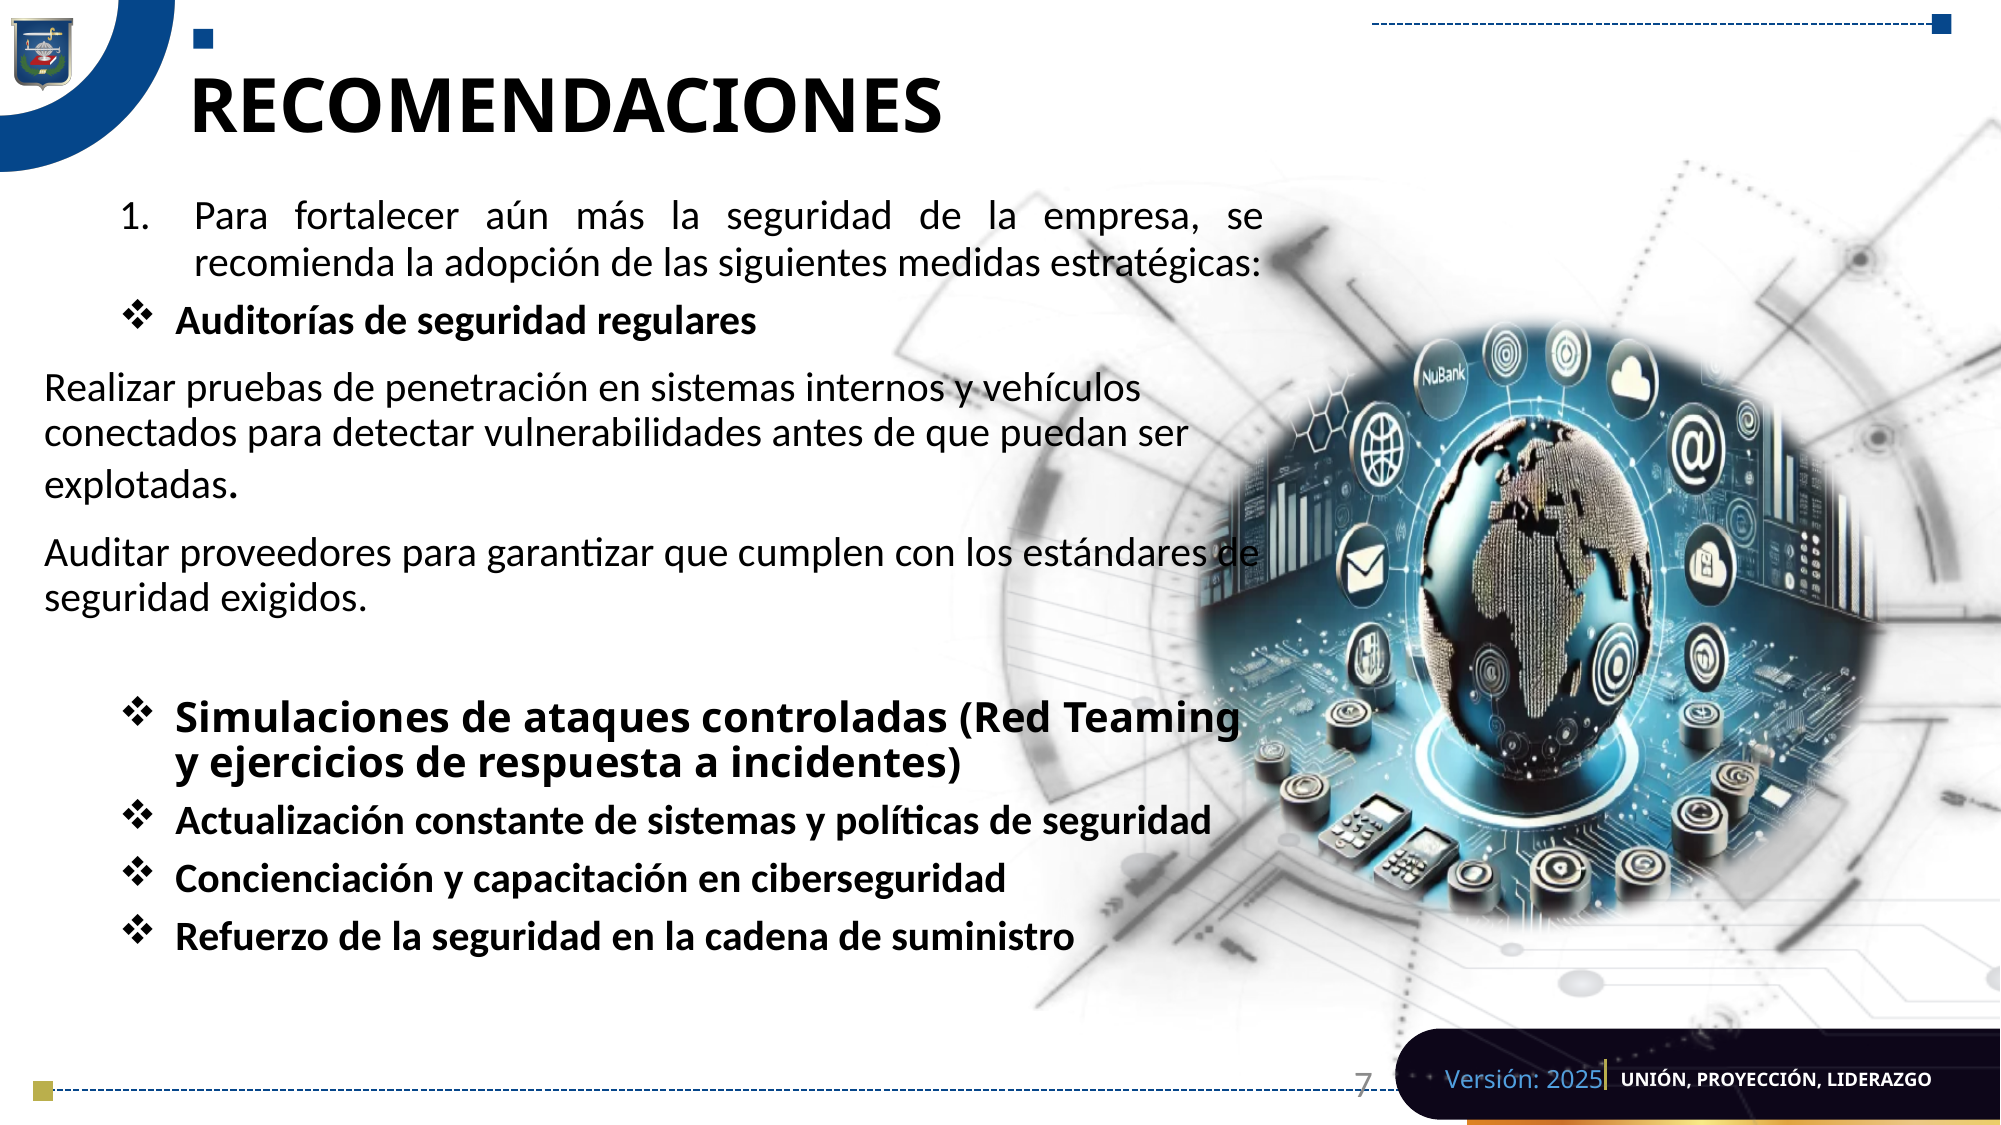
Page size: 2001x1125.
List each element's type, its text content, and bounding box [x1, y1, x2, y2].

text_box RECOMENDACIONES [173, 49, 799, 184]
text_box [799, 0, 2000, 1125]
picture [1179, 310, 1894, 937]
picture [0, 0, 175, 172]
text_box Para fortalecer aún más la seguridad de la empresa, se recomienda la adopción de las siguientes medidas estratégicas: Auditorías de seguridad regulares Realizar pruebas de penetración en sistemas internos y vehículos conectados para detectar vulnerabilidades antes de que puedan ser explotadas. Auditar proveedores para garantizar que cumplen con los estándares de seguridad exigidos. Simulaciones de ataques controladas (Red Teaming y ejercicios de respuesta a incidentes) Actualización constante de sistemas y políticas de seguridad Concienciación y capacitación en ciberseguridad Refuerzo de la seguridad en la cadena de suministro [29, 184, 1280, 1053]
